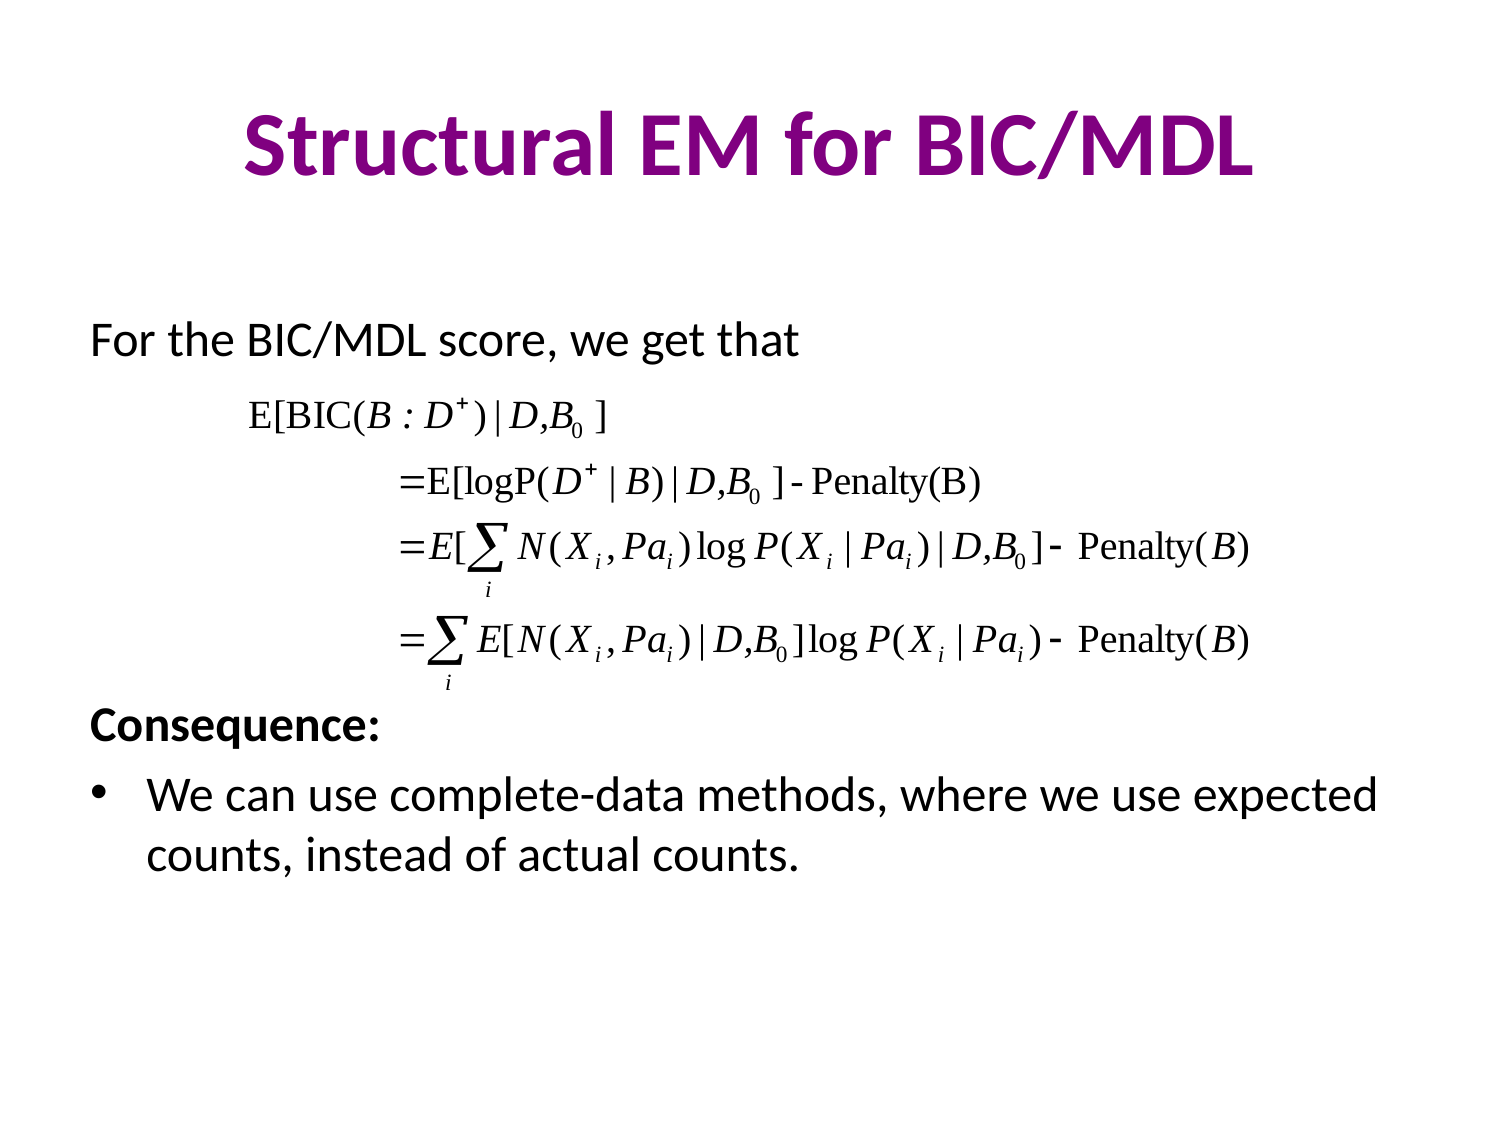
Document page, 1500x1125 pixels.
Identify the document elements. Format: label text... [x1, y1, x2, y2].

title Structural EM for BIC/MDL [75, 45, 1425, 233]
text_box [241, 385, 1259, 699]
list For the BIC/MDL score, we get that Consequence: We can use complete-data methods, where we use expected counts, instead of actual counts. [75, 262, 1425, 1005]
